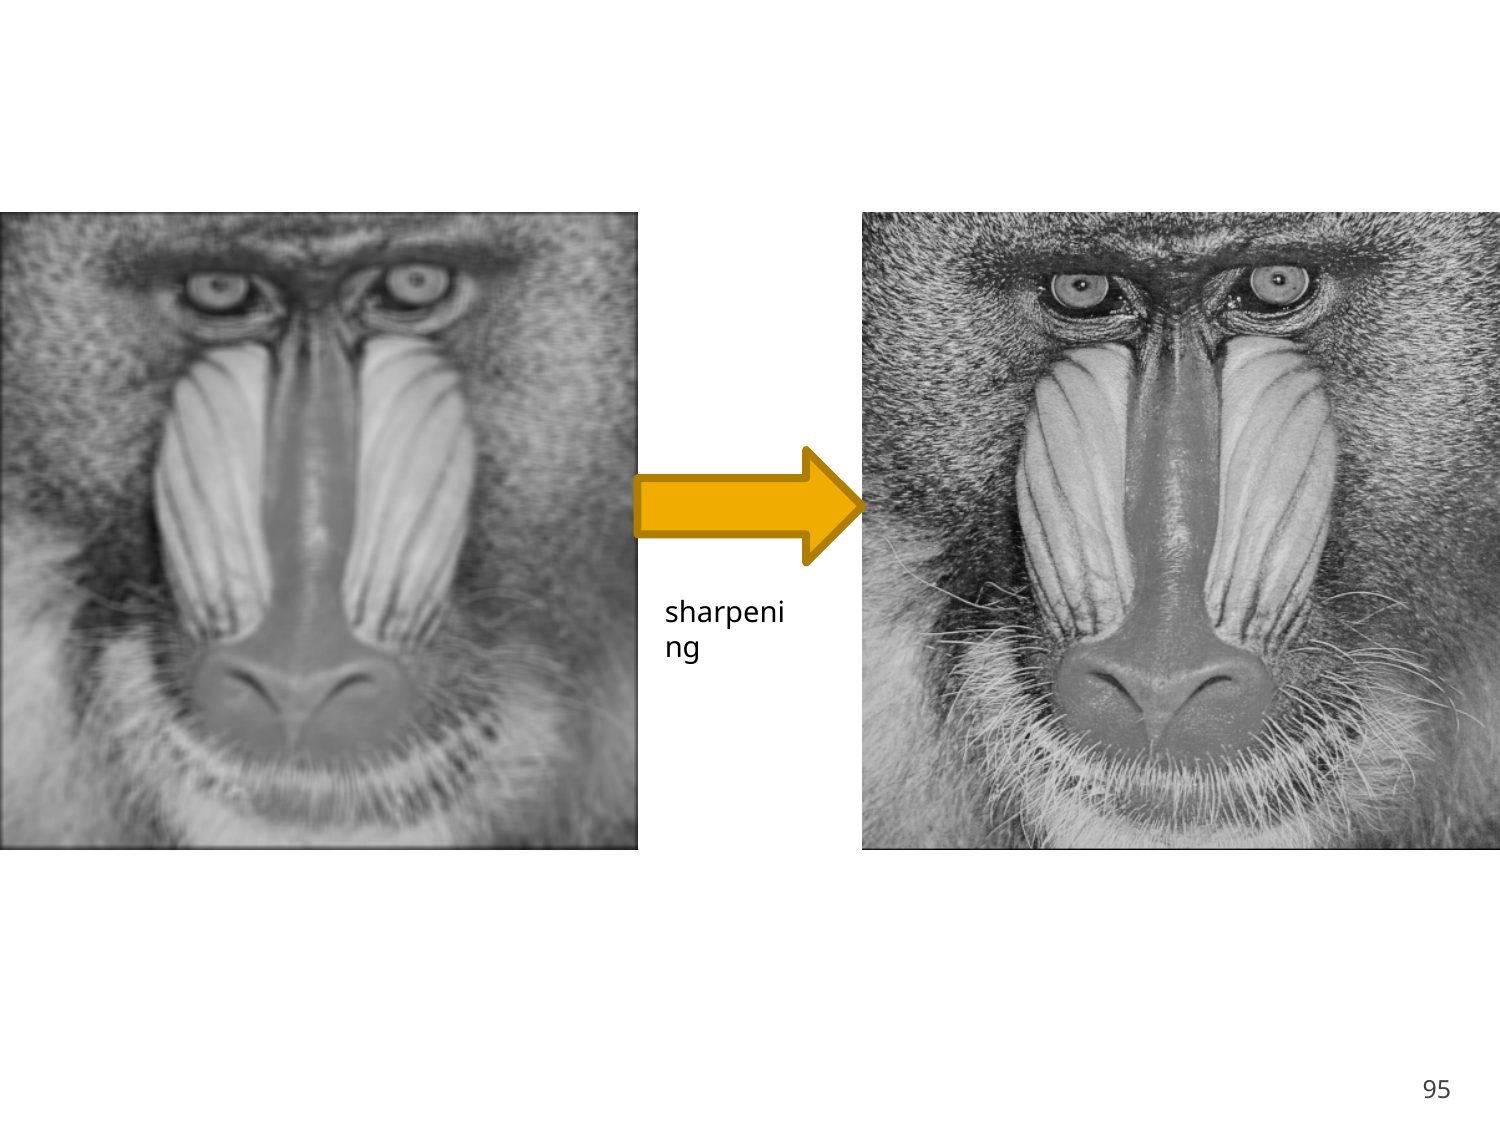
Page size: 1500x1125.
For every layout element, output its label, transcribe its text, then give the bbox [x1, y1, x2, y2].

text_box [641, 450, 857, 563]
picture [862, 212, 1500, 851]
text_box sharpening [649, 578, 815, 692]
slide_number ‹#› [1345, 1062, 1467, 1108]
picture [0, 212, 638, 851]
